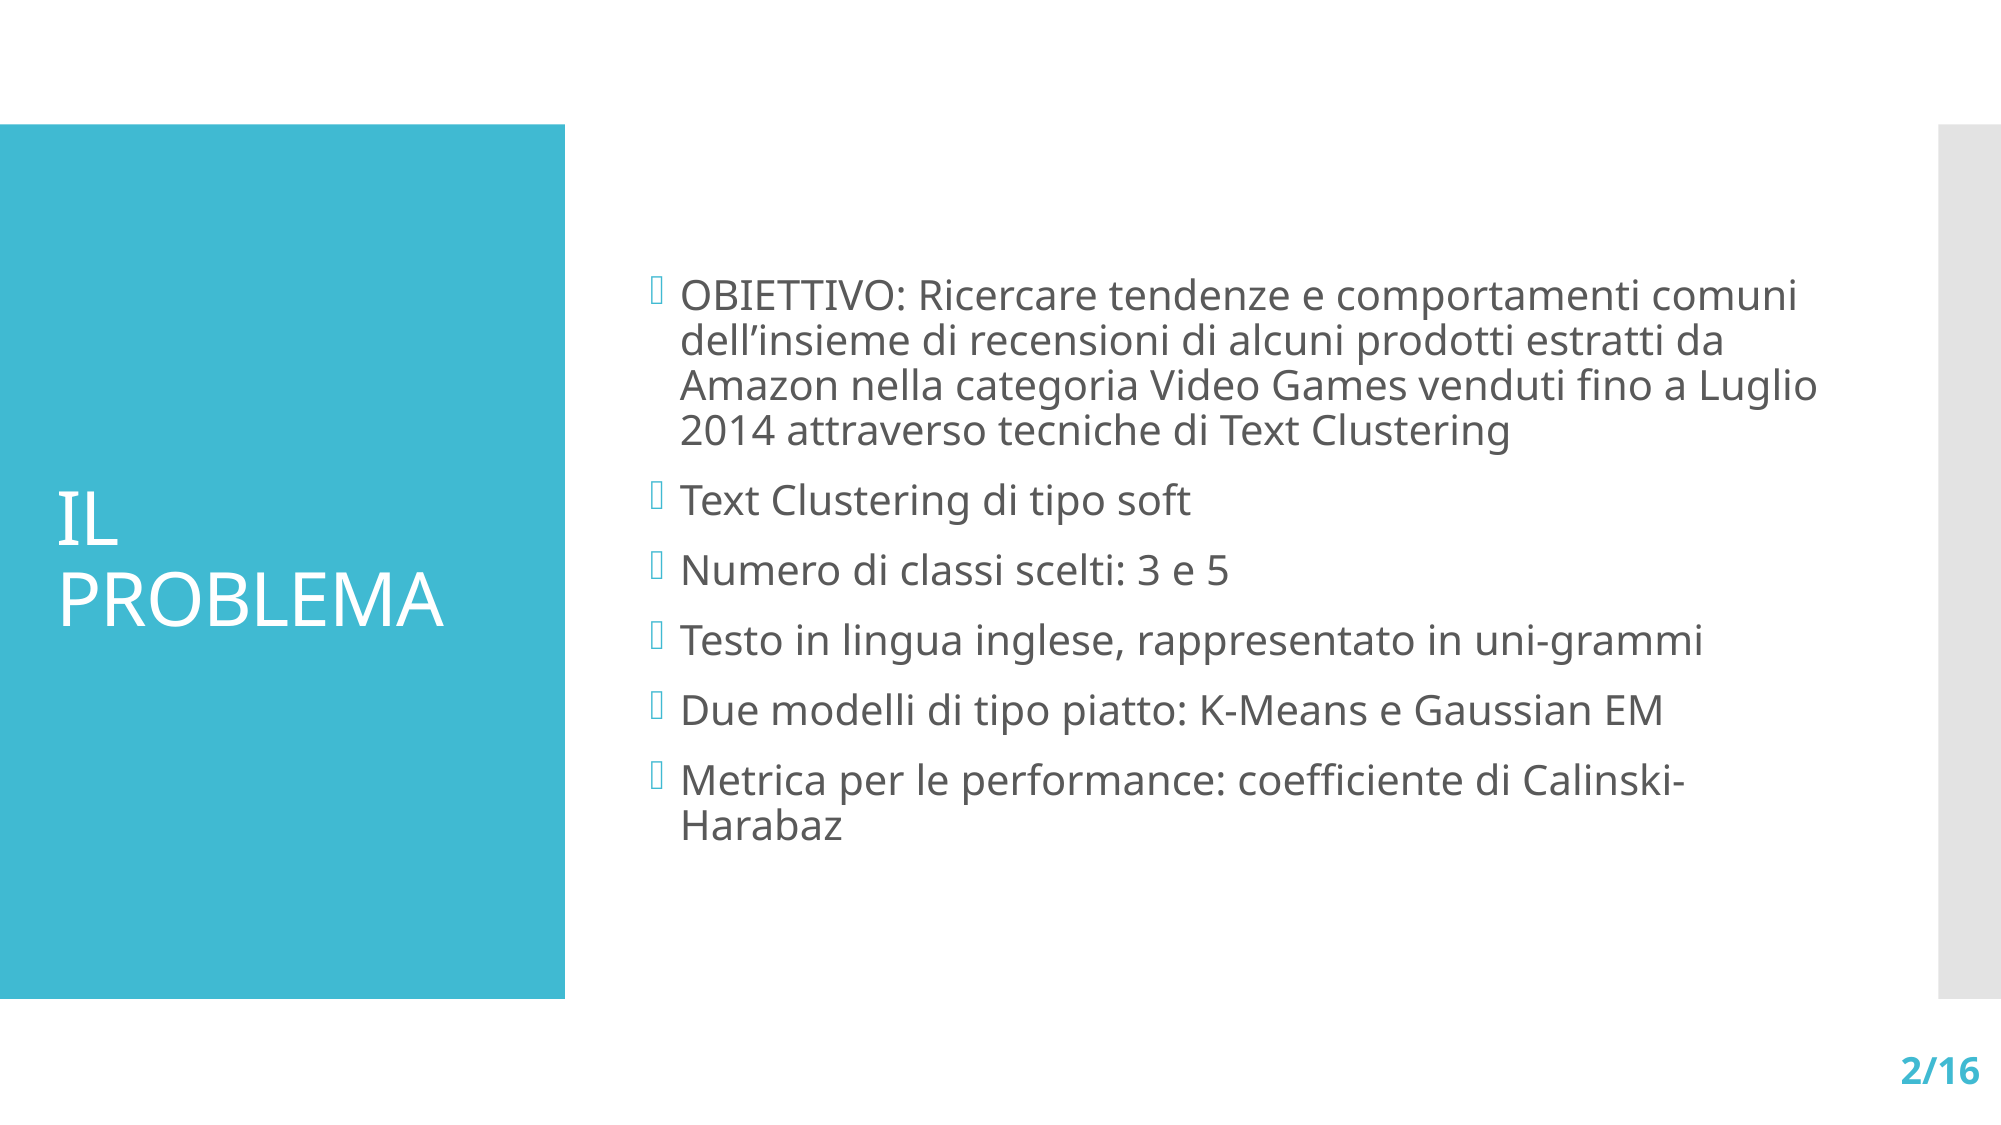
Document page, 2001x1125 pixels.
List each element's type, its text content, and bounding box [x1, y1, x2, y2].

slide_number 2/16 [1744, 1042, 1996, 1103]
list OBIETTIVO: Ricercare tendenze e comportamenti comuni dell’insieme di recensioni di alcuni prodotti estratti da Amazon nella categoria Video Games venduti fino a Luglio 2014 attraverso tecniche di Text Clustering Text Clustering di tipo soft Numero di classi scelti: 3 e 5 Testo in lingua inglese, rappresentato in uni-grammi Due modelli di tipo piatto: K-Means e Gaussian EM Metrica per le performance: coefficiente di Calinski-Harabaz [634, 141, 1835, 982]
title IL PROBLEMA [41, 184, 525, 940]
